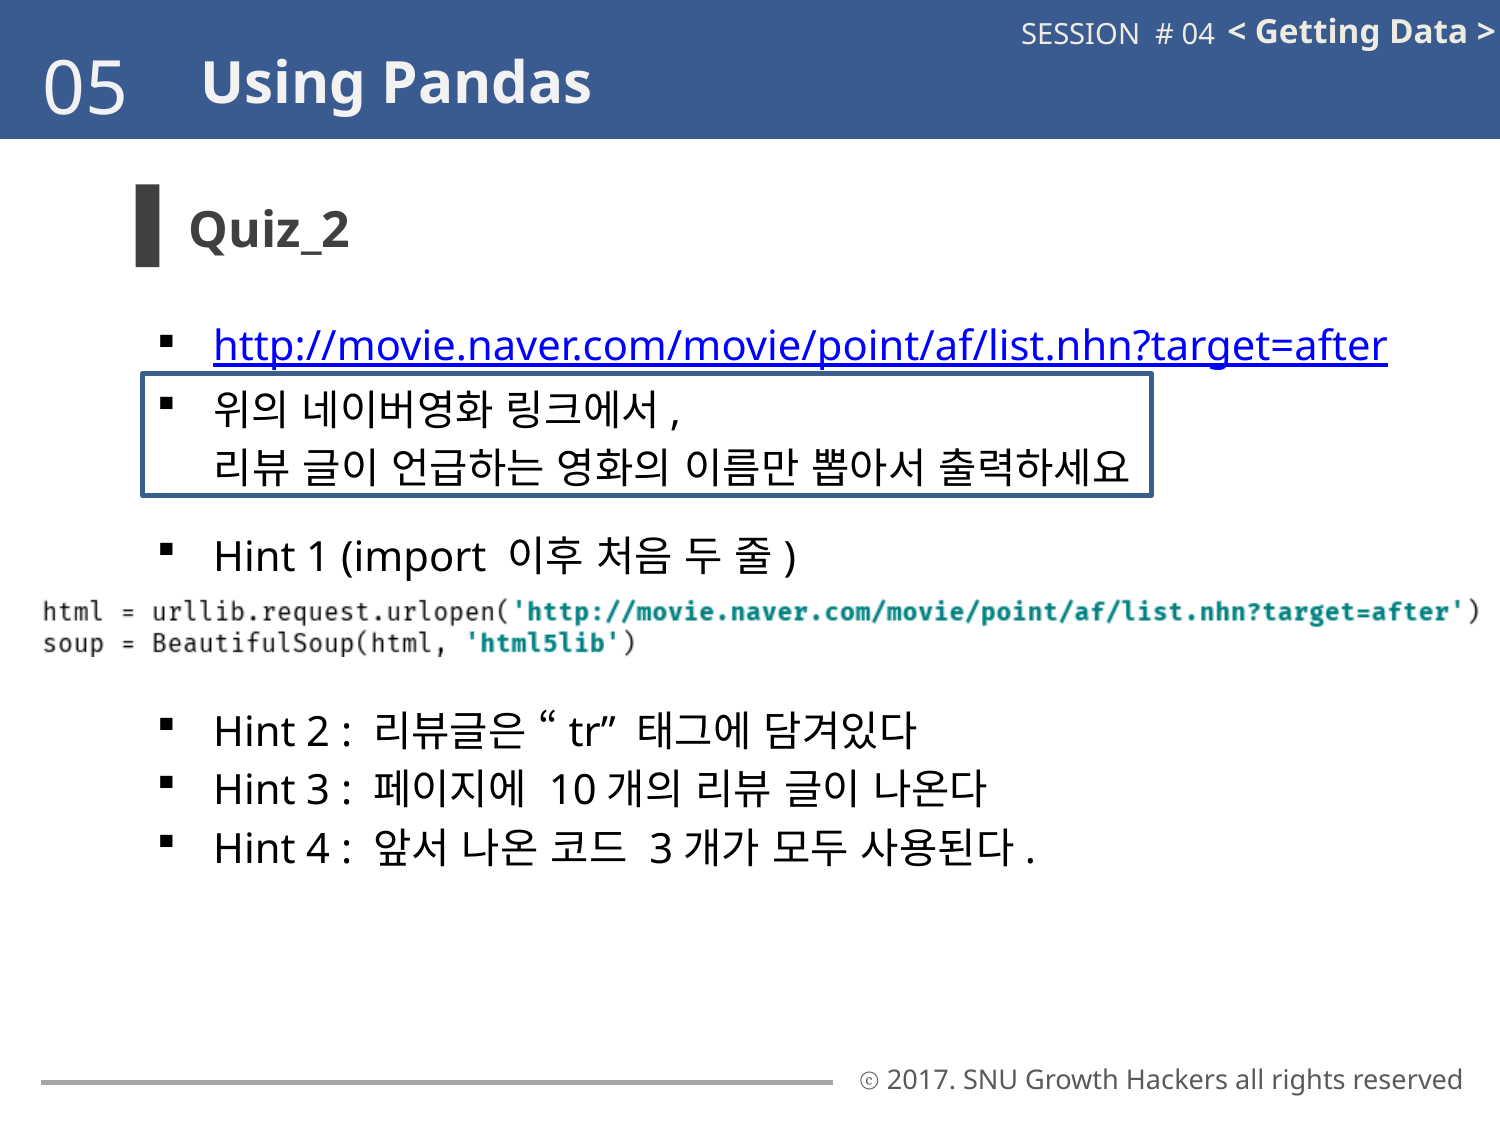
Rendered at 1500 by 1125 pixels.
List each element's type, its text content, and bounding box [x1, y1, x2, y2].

text_box ⓒ 2017. SNU Growth Hackers all rights reserved [844, 1055, 1495, 1103]
text_box SESSION # 04 [1006, 7, 1238, 58]
picture [38, 594, 1483, 657]
text_box Quiz_2 [174, 189, 366, 265]
text_box Using Pandas [186, 37, 608, 123]
text_box [140, 371, 1154, 498]
text_box [0, 0, 1500, 139]
text_box http://movie.naver.com/movie/point/af/list.nhn?target=after 위의 네이버영화 링크에서, 리뷰 글이 언급하는 영화의 이름만 뽑아서 출력하세요 Hint 1 (import 이후 처음 두 줄) Hint 2 : 리뷰글은 “tr” 태그에 담겨있다 Hint 3 : 페이지에 10개의 리뷰 글이 나온다 Hint 4 : 앞서 나온 코드 3개가 모두 사용된다. [141, 665, 1418, 1012]
text_box http://movie.naver.com/movie/point/af/list.nhn?target=after 위의 네이버영화 링크에서, 리뷰 글이 언급하는 영화의 이름만 뽑아서 출력하세요 Hint 1 (import 이후 처음 두 줄) Hint 2 : 리뷰글은 “tr” 태그에 담겨있다 Hint 3 : 페이지에 10개의 리뷰 글이 나온다 Hint 4 : 앞서 나온 코드 3개가 모두 사용된다. [141, 310, 1418, 592]
text_box 05 [27, 32, 144, 138]
text_box [134, 182, 161, 269]
text_box < Getting Data > [1212, 2, 1500, 58]
